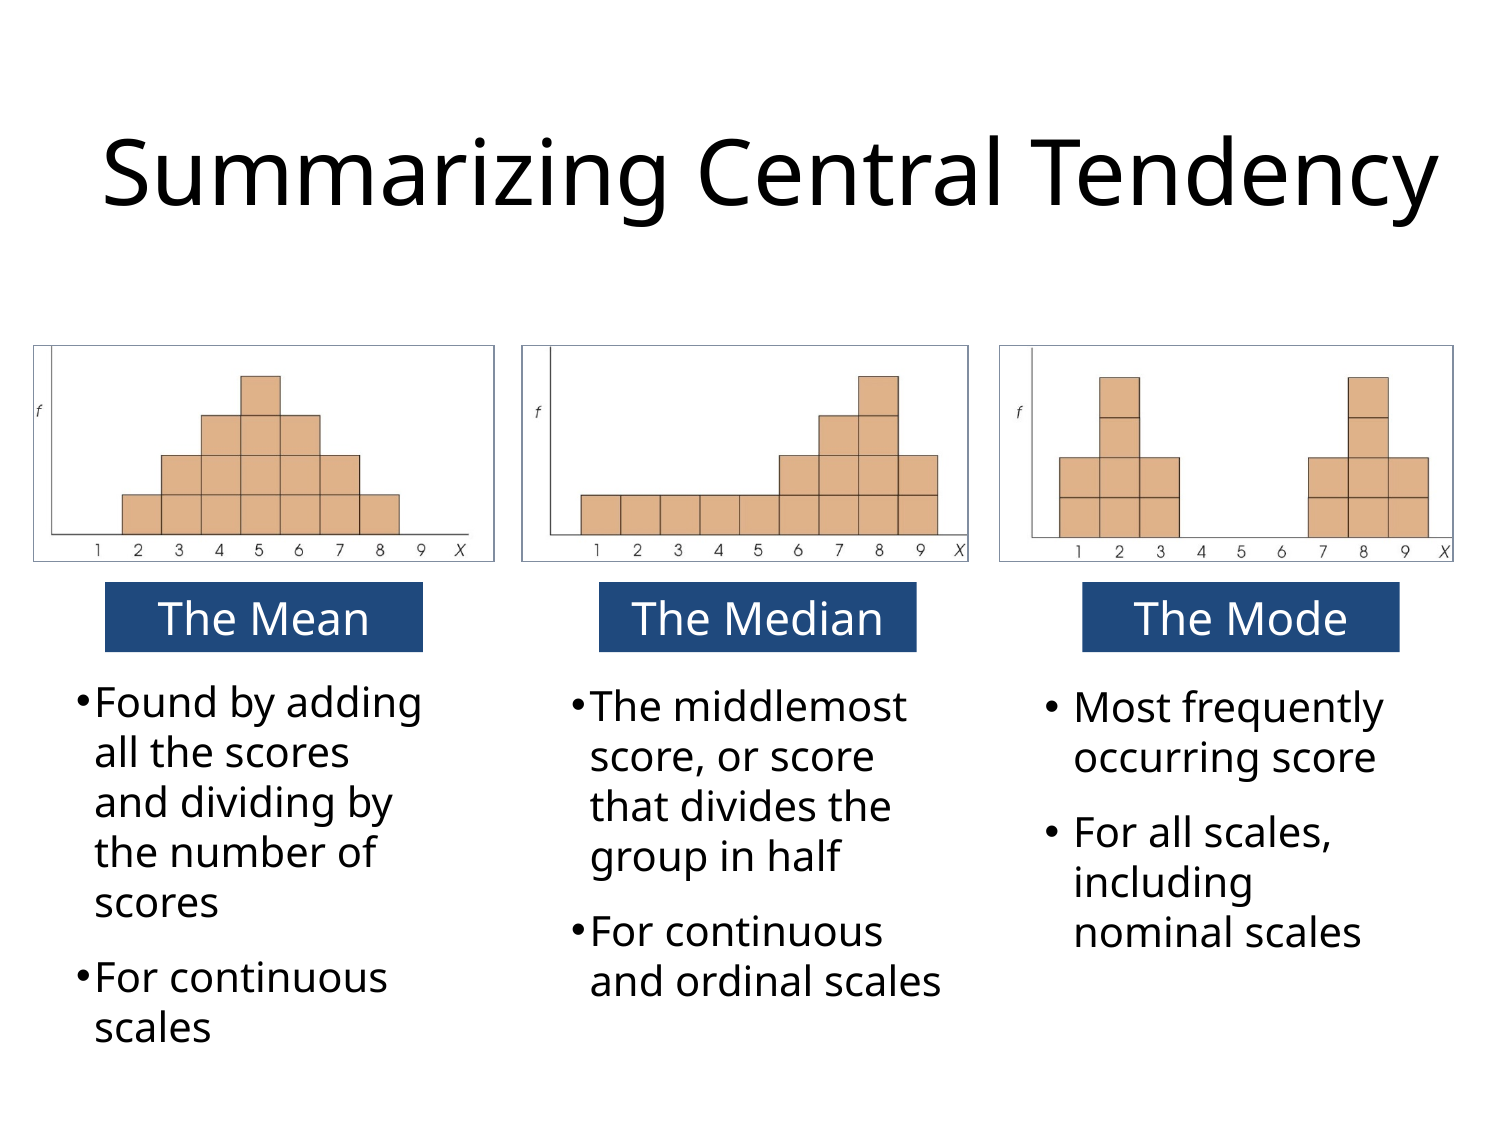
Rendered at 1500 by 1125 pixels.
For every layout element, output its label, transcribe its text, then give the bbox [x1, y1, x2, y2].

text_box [999, 345, 1453, 1043]
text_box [33, 345, 494, 1012]
title Summarizing Central Tendency [75, 87, 1467, 250]
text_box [522, 345, 968, 1016]
